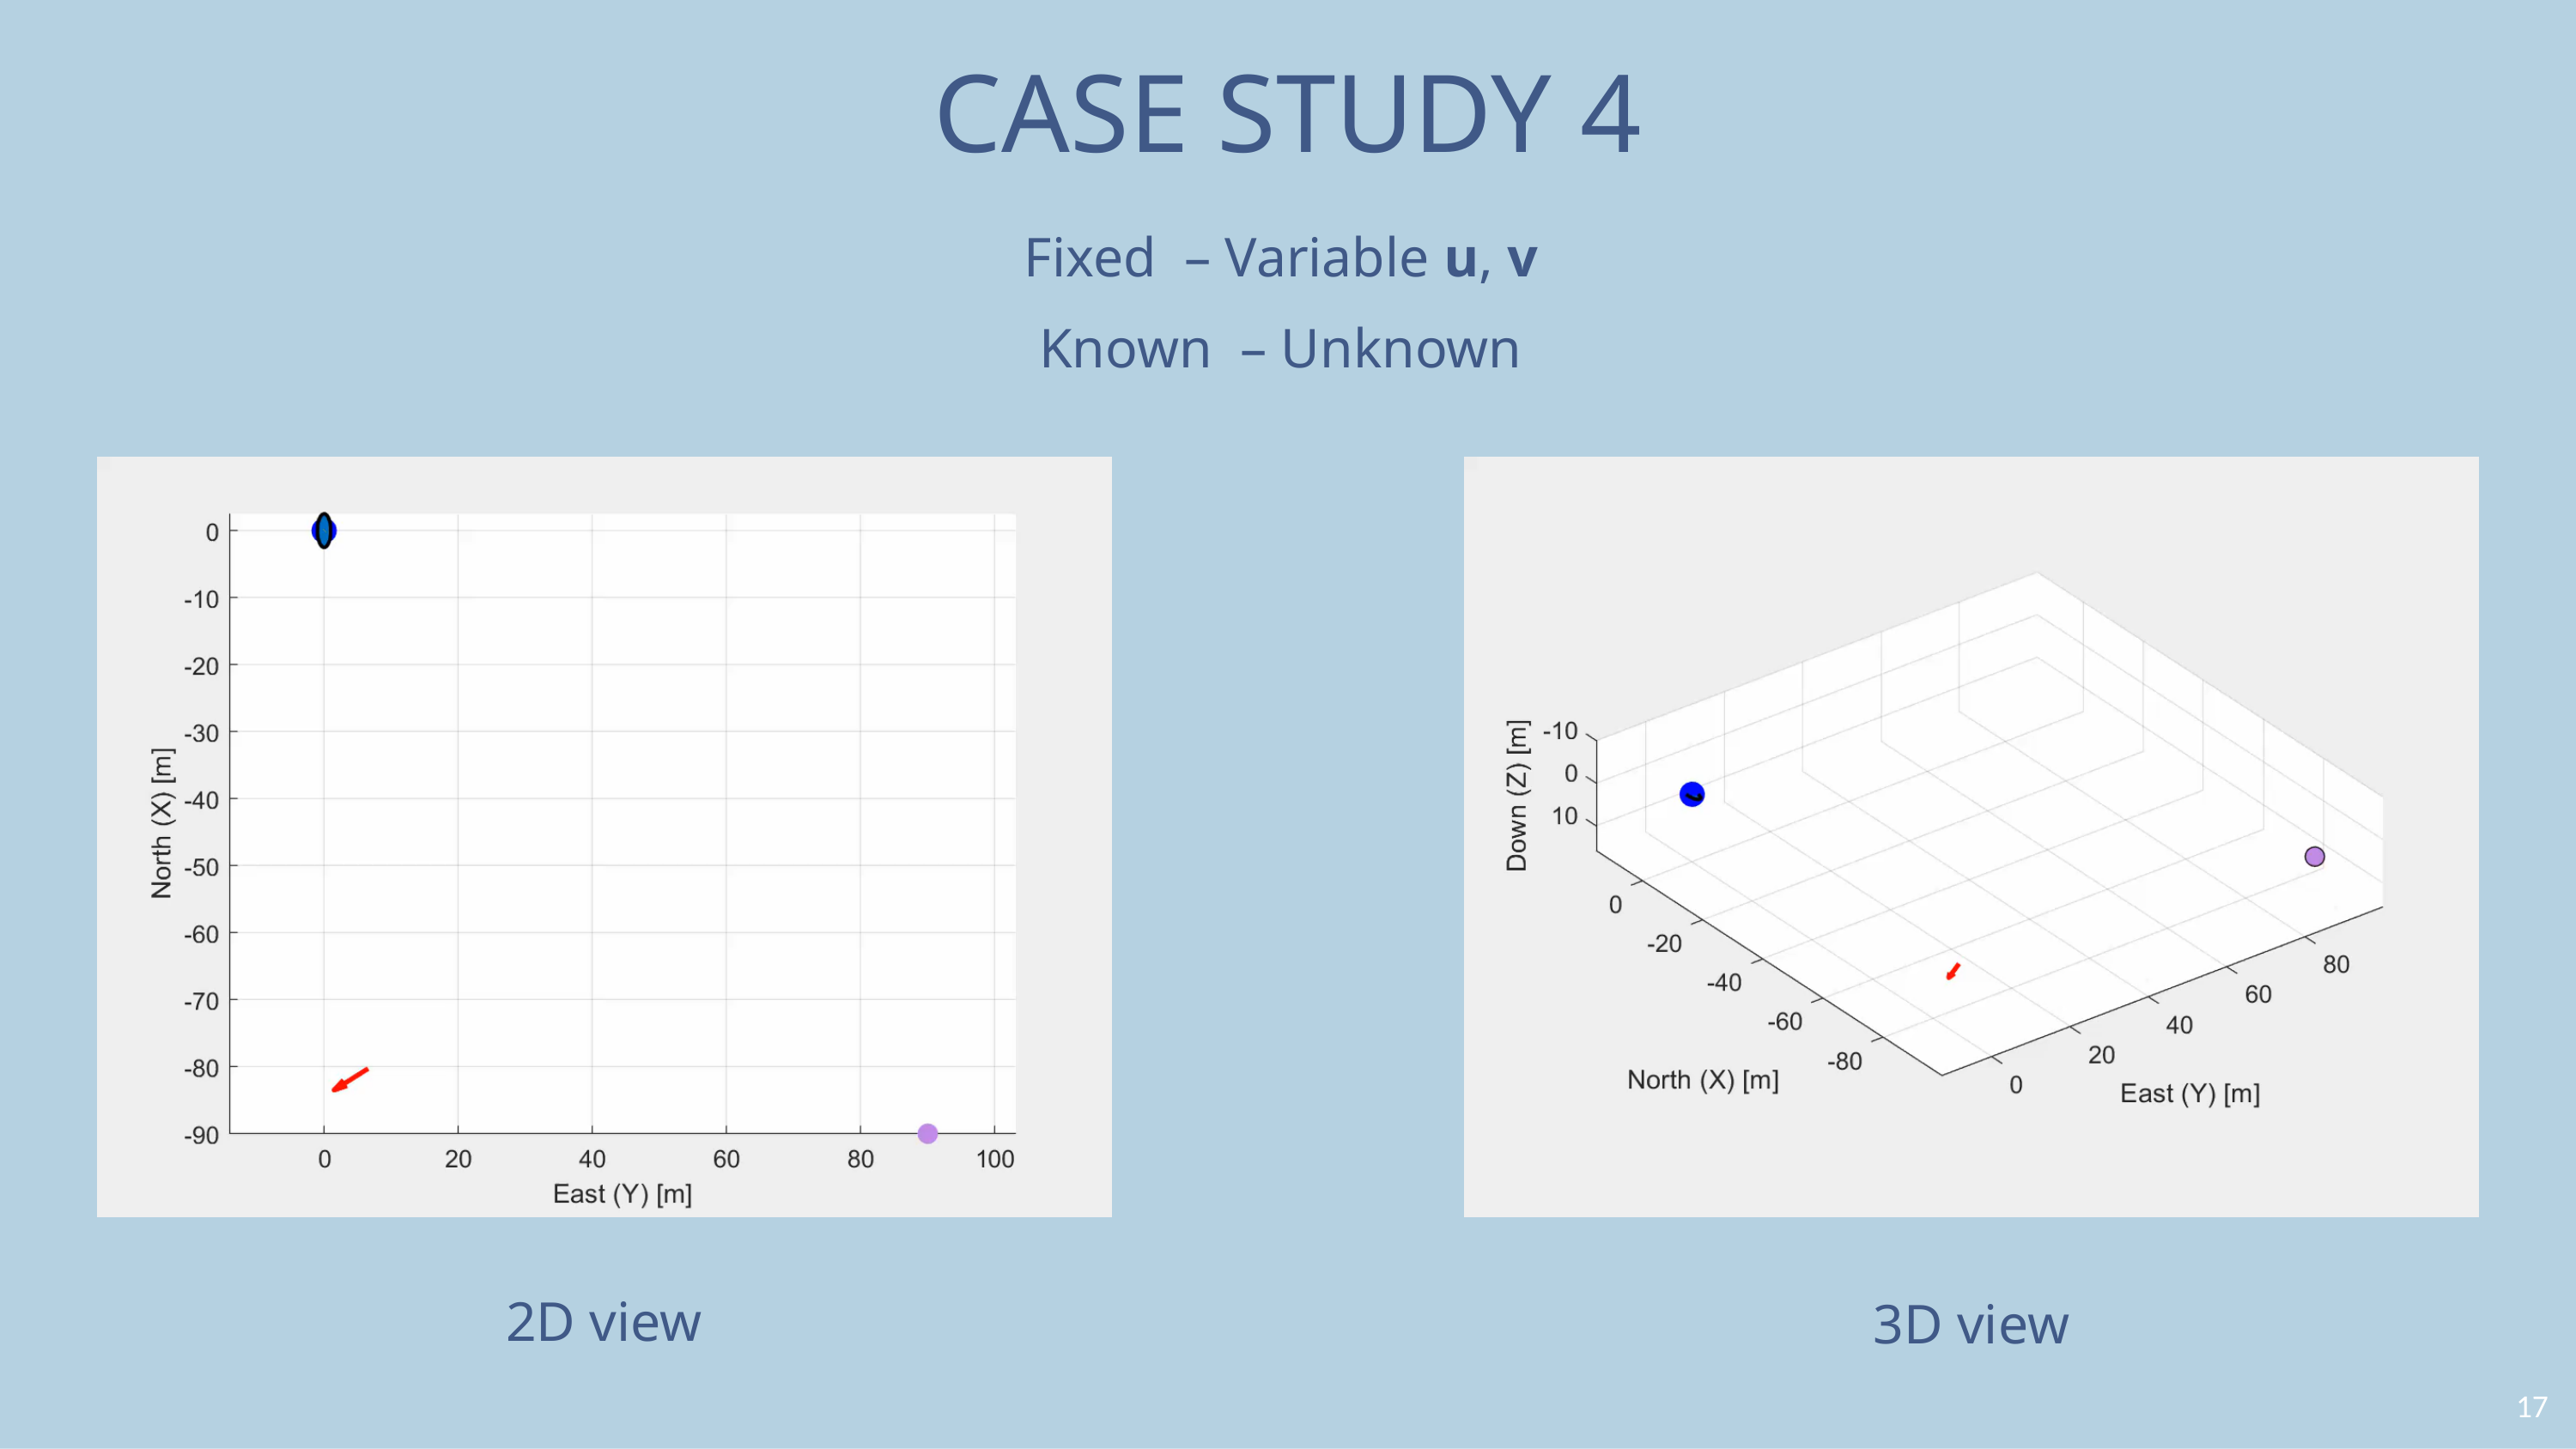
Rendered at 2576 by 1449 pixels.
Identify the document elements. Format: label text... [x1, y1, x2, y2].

text_box 2D view [453, 1225, 755, 1352]
slide_number 17 [2260, 1379, 2561, 1431]
text_box CASE STUDY 4 [916, 2, 1660, 174]
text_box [96, 455, 1113, 1218]
text_box 3D view [1821, 1225, 2123, 1355]
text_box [1463, 455, 2480, 1218]
